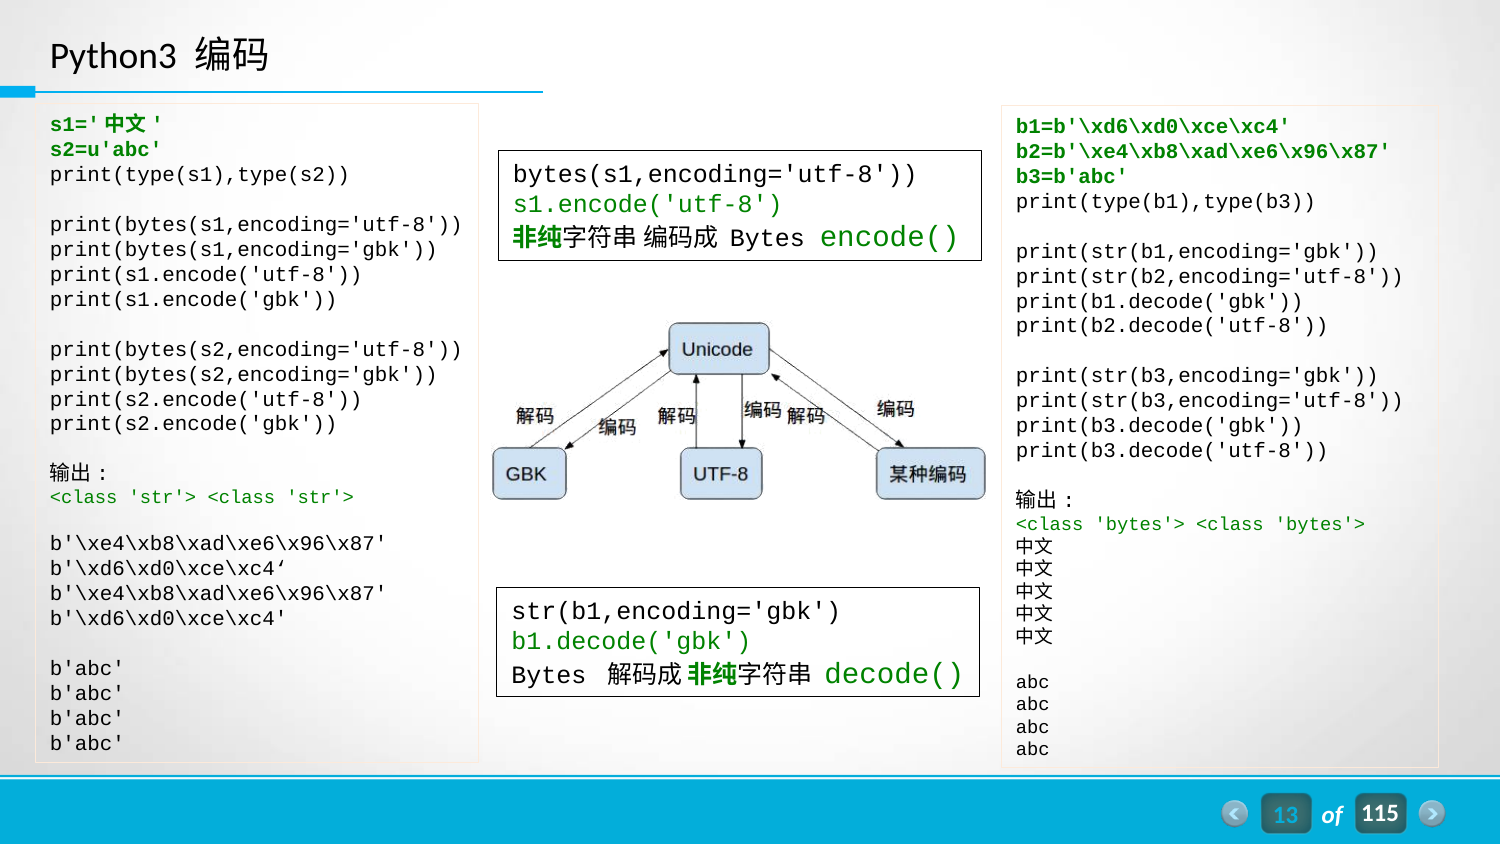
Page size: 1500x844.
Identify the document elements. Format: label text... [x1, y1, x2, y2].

text_box str(b1,encoding='gbk') b1.decode('gbk') Bytes 解码成 非纯字符串 decode() [496, 587, 980, 697]
picture [0, 0, 1500, 774]
text_box 13 [1258, 791, 1314, 836]
text_box [0, 85, 36, 98]
picture [1355, 794, 1407, 834]
text_box b1=b'\xd6\xd0\xce\xc4' b2=b'\xe4\xb8\xad\xe6\x96\x87' b3=b'abc' print(type(b1),type(b3)) print(str(b1,encoding='gbk')) print(str(b2,encoding='utf-8')) print(b1.decode('gbk')) print(b2.decode('utf-8')) print(str(b3,encoding='gbk')) print(str(b3,encoding='utf-8')) print(b3.decode('gbk')) print(b3.decode('utf-8')) 输出: <class 'bytes'> <class 'bytes'> 中文 中文 中文 中文 中文 abc abc abc abc [1001, 104, 1439, 767]
text_box s1='中文' s2=u'abc' print(type(s1),type(s2)) print(bytes(s1,encoding='utf-8')) print(bytes(s1,encoding='gbk')) print(s1.encode('utf-8')) print(s1.encode('gbk')) print(bytes(s2,encoding='utf-8')) print(bytes(s2,encoding='gbk')) print(s2.encode('utf-8')) print(s2.encode('gbk')) 输出: <class 'str'> <class 'str'> b'\xe4\xb8\xad\xe6\x96\x87' b'\xd6\xd0\xce\xc4‘ b'\xe4\xb8\xad\xe6\x96\x87' b'\xd6\xd0\xce\xc4' b'abc' b'abc' b'abc' b'abc' [35, 102, 479, 763]
text_box bytes(s1,encoding='utf-8')) s1.encode('utf-8') 非纯字符串 编码成 Bytes encode() [498, 150, 982, 260]
text_box Python3 编码 [35, 23, 455, 84]
